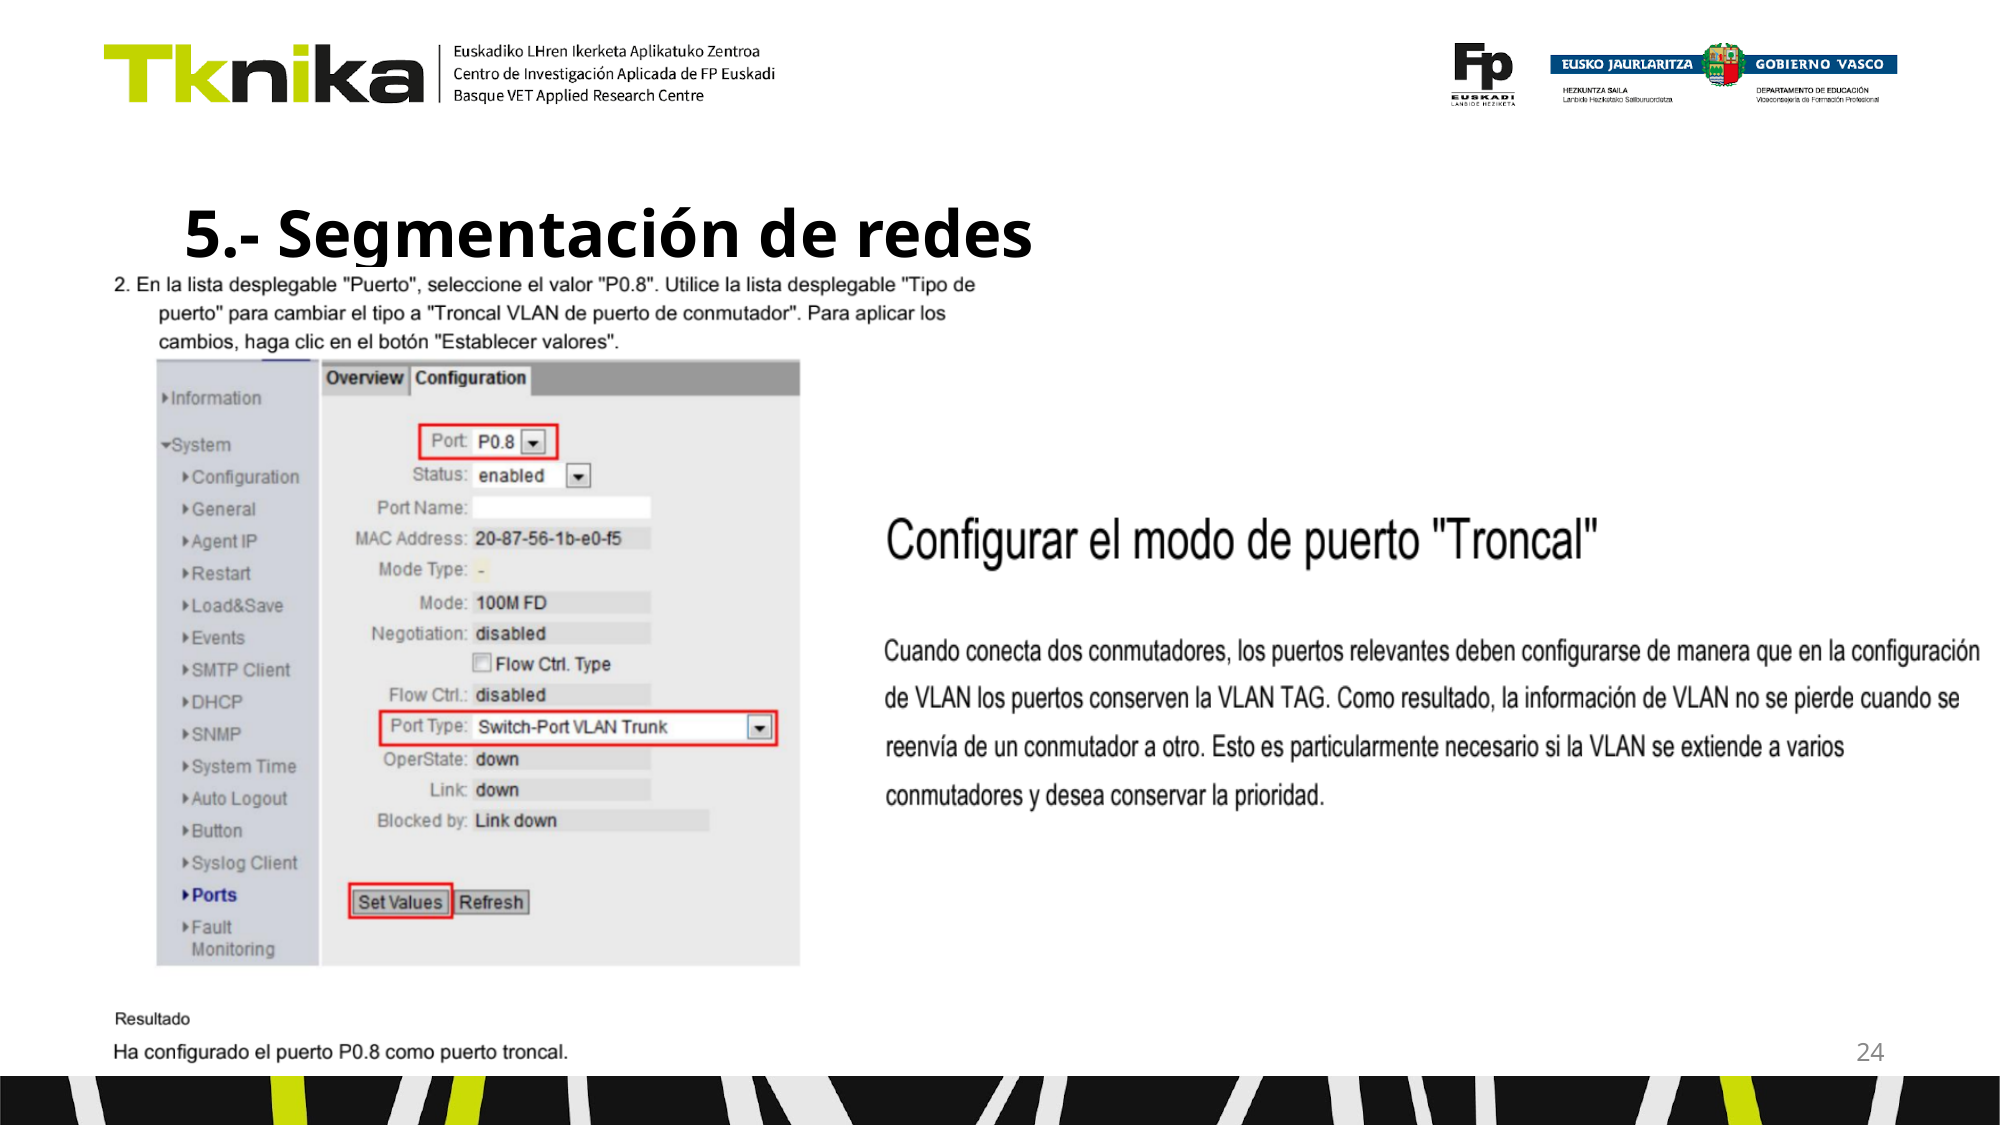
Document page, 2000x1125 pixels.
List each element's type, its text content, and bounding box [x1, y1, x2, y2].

picture [0, 1076, 2000, 1125]
picture [102, 42, 1898, 106]
slide_number ‹#› [1433, 1023, 1900, 1084]
title 5.- Segmentación de redes [130, 184, 1089, 279]
picture [95, 266, 1992, 1064]
